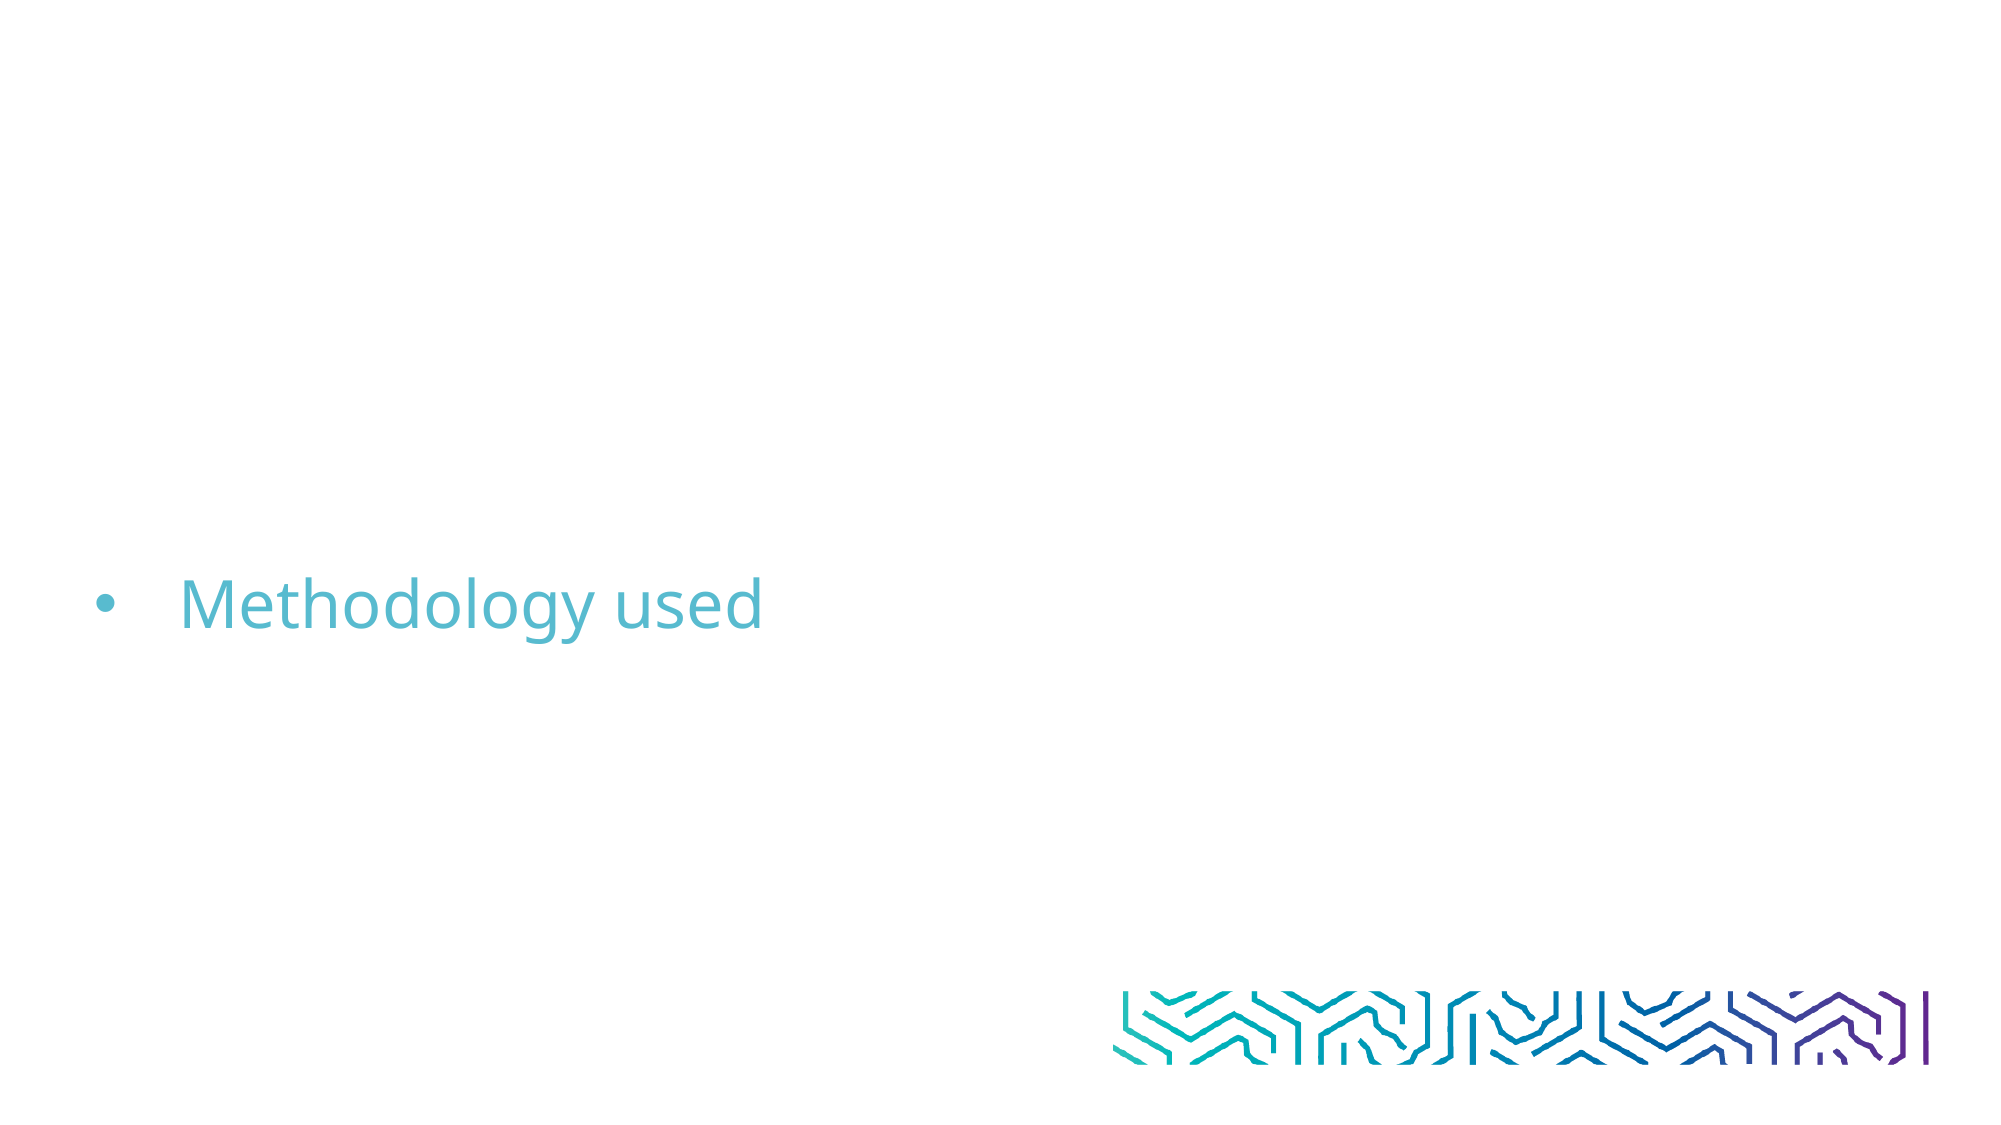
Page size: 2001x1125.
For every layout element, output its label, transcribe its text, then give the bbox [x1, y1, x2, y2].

picture [1032, 947, 2000, 1125]
text_box Methodology used [86, 514, 1608, 650]
